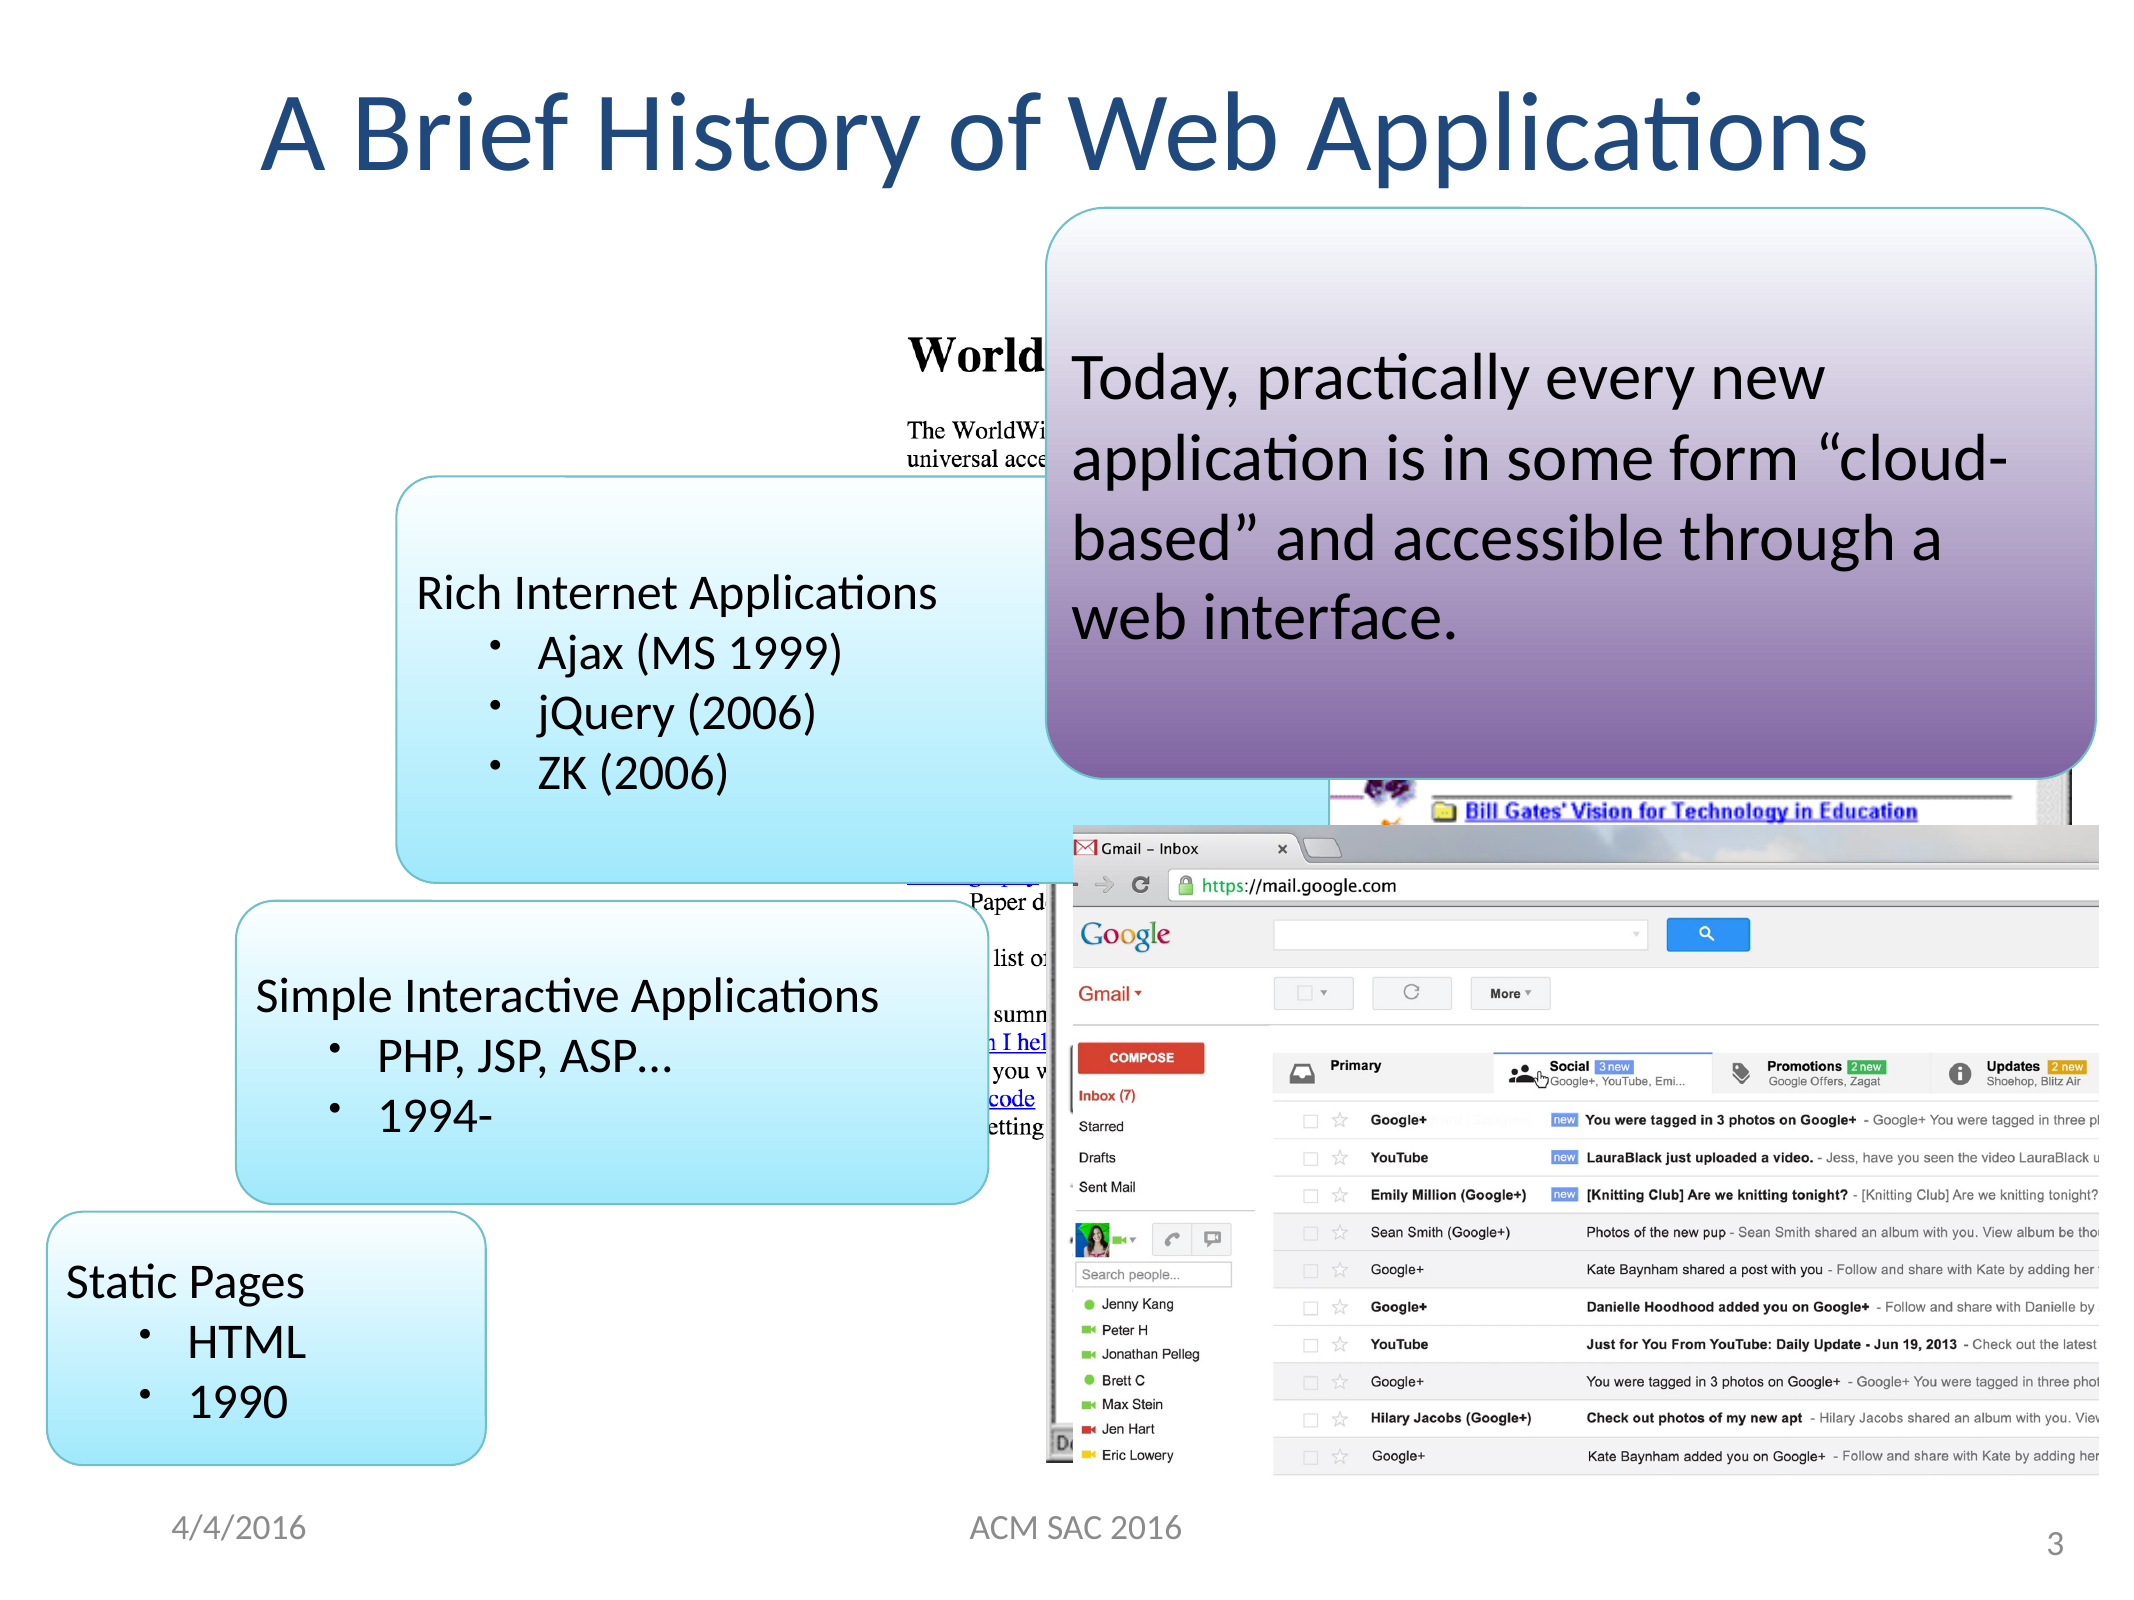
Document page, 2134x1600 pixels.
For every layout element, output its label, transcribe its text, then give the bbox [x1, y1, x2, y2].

text_box Simple Interactive Applications PHP, JSP, ASP… 1994- [235, 900, 980, 1205]
text_box Today, practically every new application is in some form “cloud-based” and accessible through a web interface. [1046, 207, 2096, 764]
slide_number 3 [2031, 1518, 2071, 1573]
title A Brief History of Web Applications [156, 0, 1978, 253]
picture [904, 307, 2099, 1510]
text_box Rich Internet Applications Ajax (MS 1999) jQuery (2006) ZK (2006) [396, 476, 899, 883]
text_box Static Pages HTML 1990 [46, 1211, 486, 1466]
